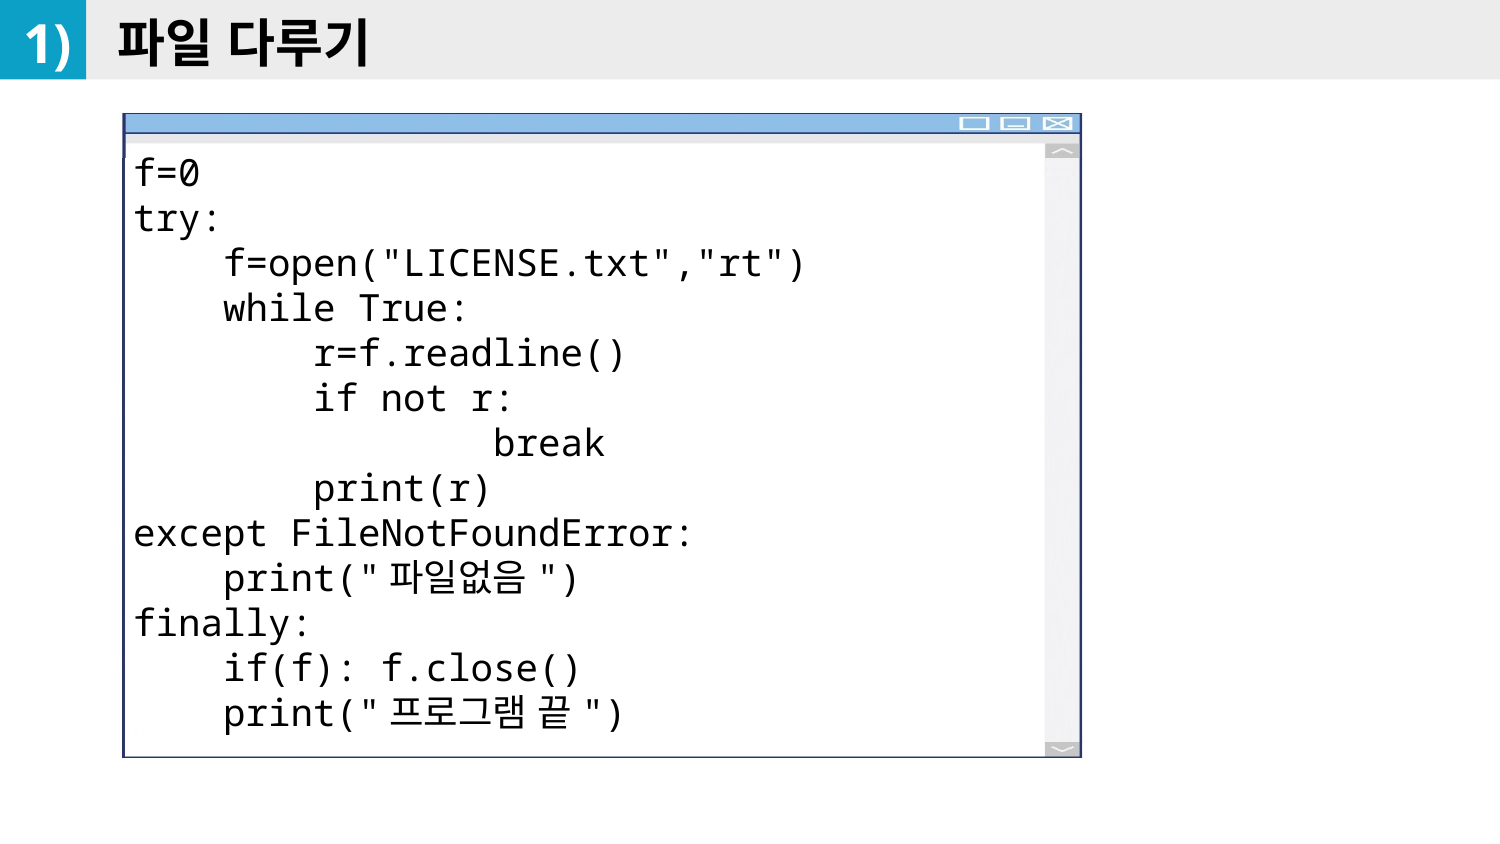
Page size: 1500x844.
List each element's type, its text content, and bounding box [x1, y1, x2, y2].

text_box 1) [0, 0, 98, 86]
text_box 파일 다루기 [98, 0, 1436, 85]
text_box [117, 111, 1083, 759]
